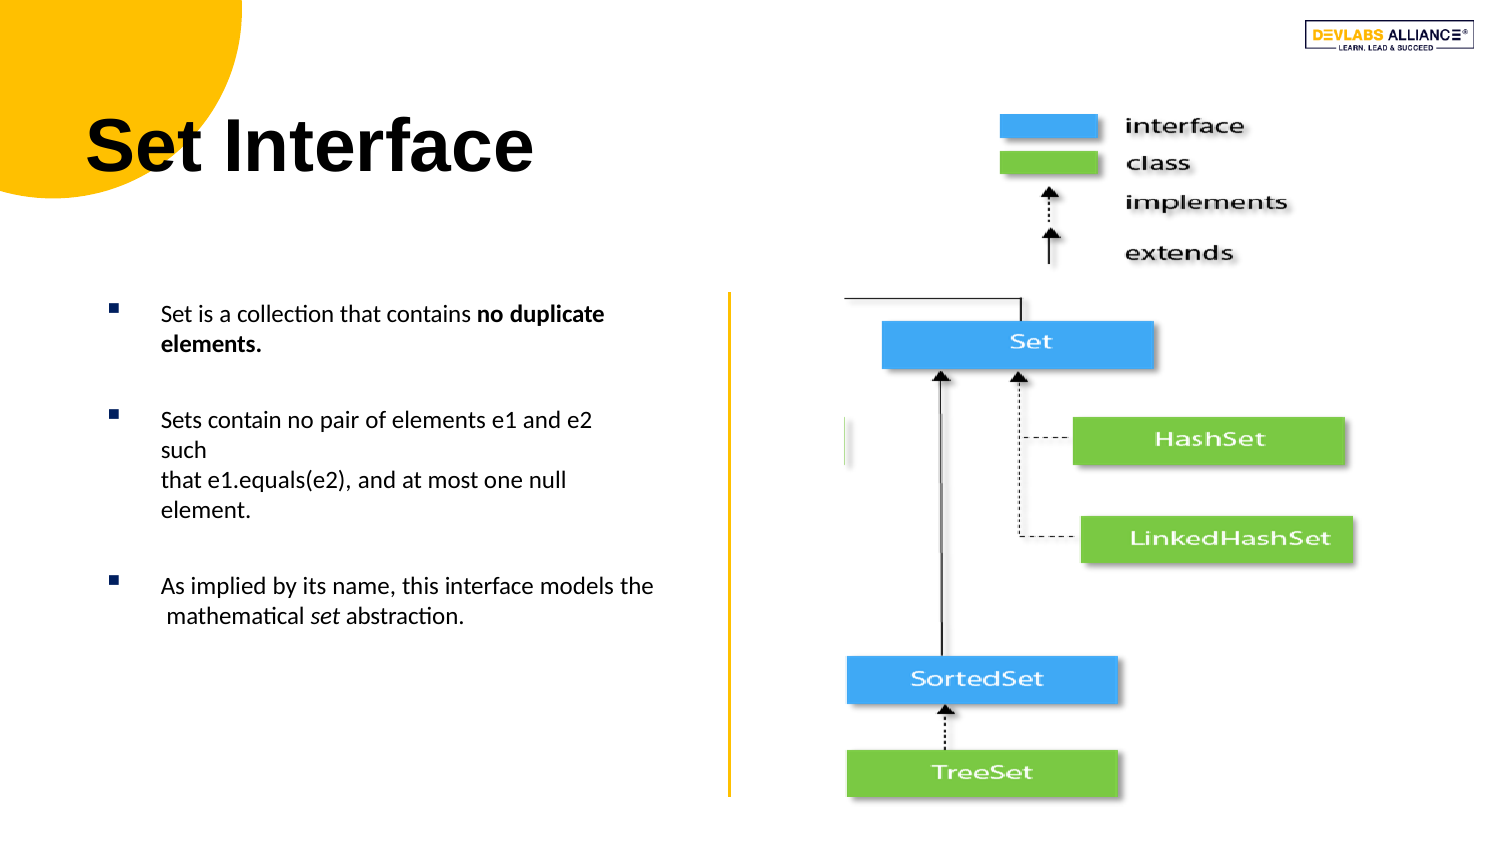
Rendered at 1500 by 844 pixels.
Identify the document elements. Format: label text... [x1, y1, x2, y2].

title Set Interface [83, 94, 539, 238]
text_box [842, 113, 1363, 807]
picture [1305, 20, 1474, 51]
text_box [0, 0, 242, 199]
text_box Set is a collection that contains no duplicate elements. Sets contain no pair of elements e1 and e2 such that e1.equals(e2), and at most one null element. As implied by its name, this interface models the mathematical set abstraction. [104, 295, 666, 630]
